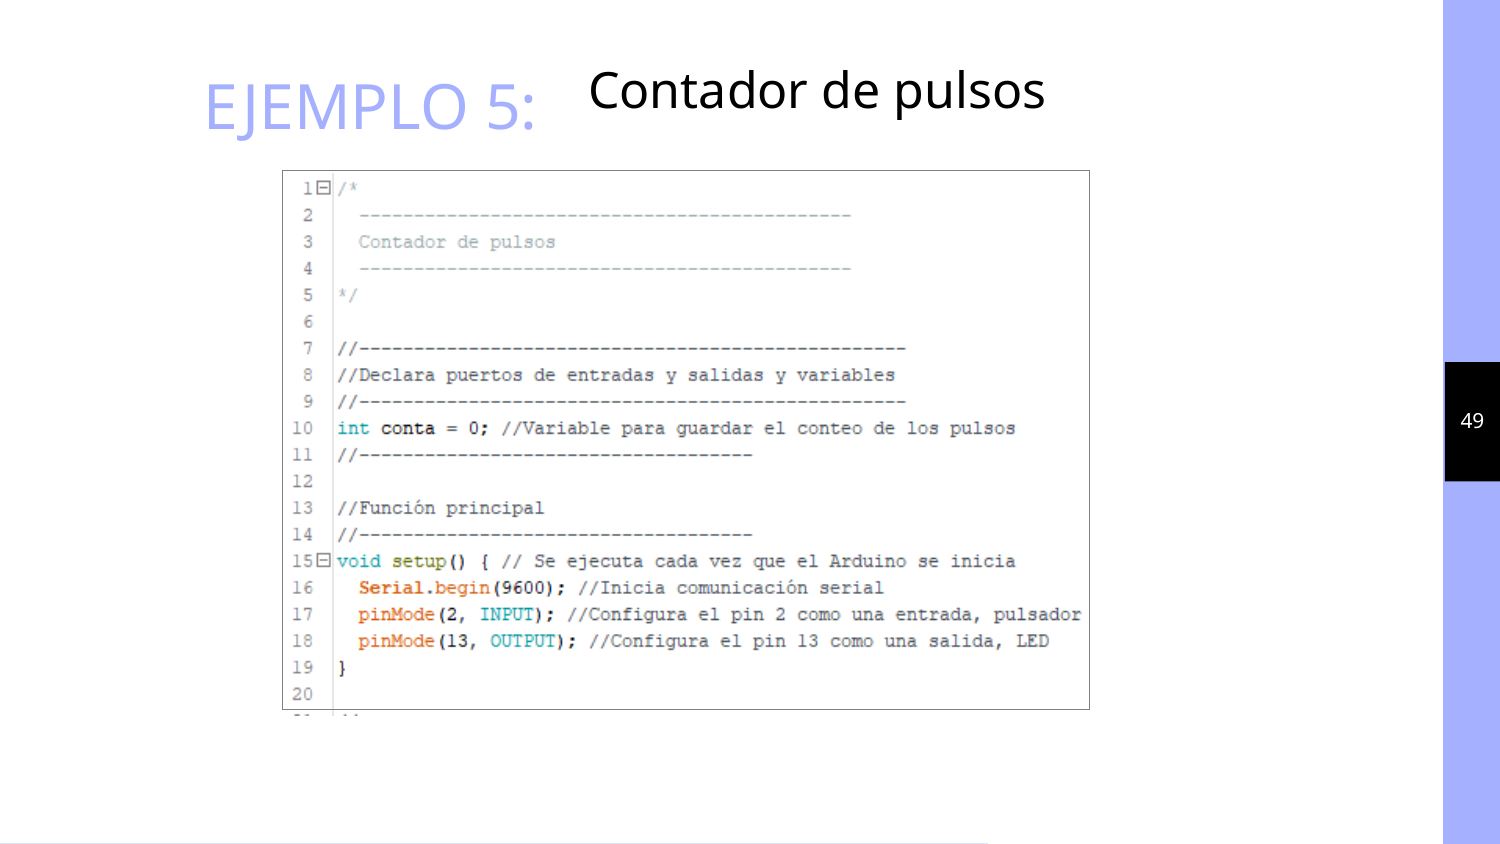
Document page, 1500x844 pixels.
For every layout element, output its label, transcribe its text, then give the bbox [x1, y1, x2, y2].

slide_number 49 [1448, 362, 1500, 482]
title EJEMPLO 5: [188, 66, 581, 157]
picture [283, 0, 1443, 844]
text_box Contador de pulsos [560, 43, 983, 135]
